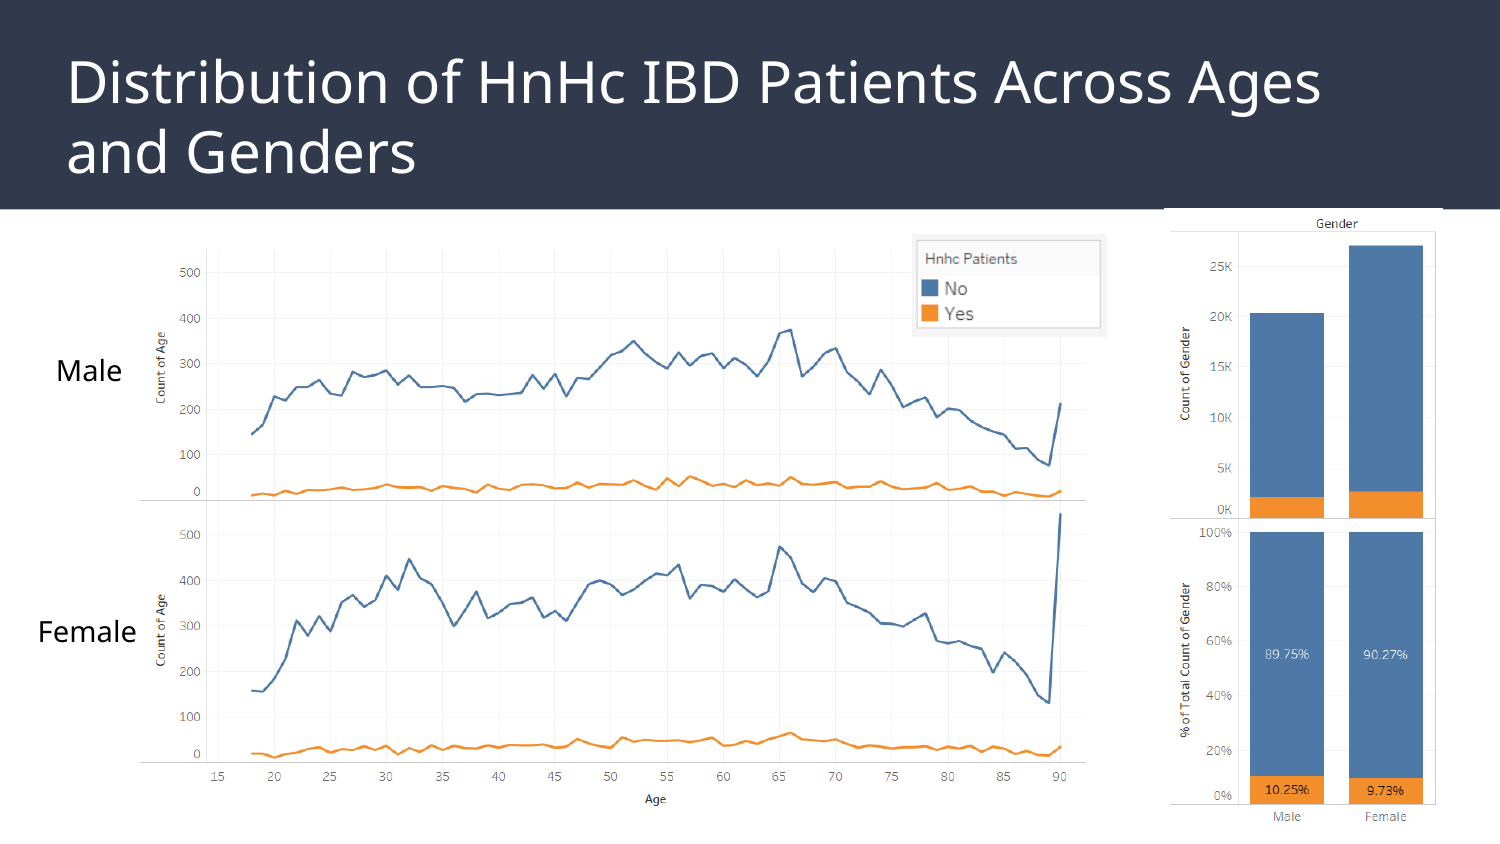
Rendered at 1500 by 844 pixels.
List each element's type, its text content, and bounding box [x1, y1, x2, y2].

picture [1163, 208, 1443, 826]
picture [140, 234, 1107, 812]
text_box Male [40, 336, 135, 385]
title Distribution of HnHc IBD Patients Across Ages and Genders [51, 30, 1449, 187]
text_box Female [22, 598, 135, 638]
